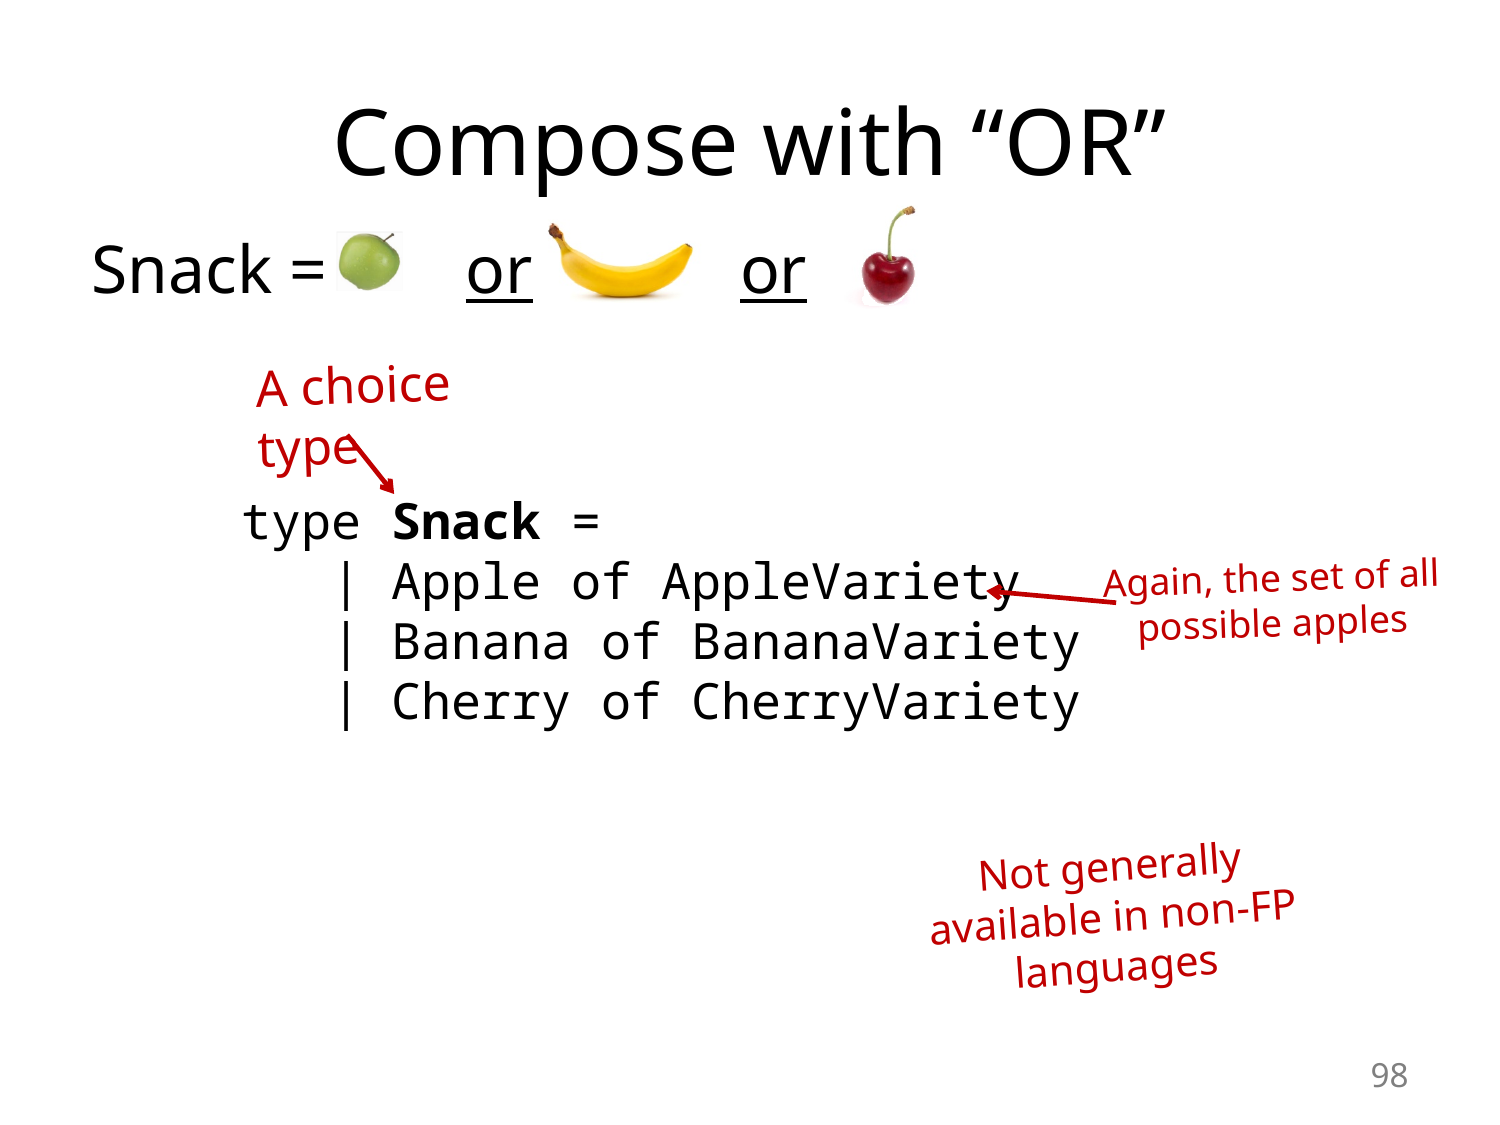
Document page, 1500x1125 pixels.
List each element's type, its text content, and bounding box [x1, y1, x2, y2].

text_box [985, 562, 1474, 636]
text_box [241, 375, 549, 495]
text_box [76, 196, 1495, 315]
title Compose with “OR” [75, 45, 1425, 195]
text_box type Snack = | Apple of AppleVariety | Banana of BananaVariety | Cherry of CherryVariety [76, 482, 1471, 737]
text_box Not generally available in non-FP languages [889, 855, 1337, 975]
